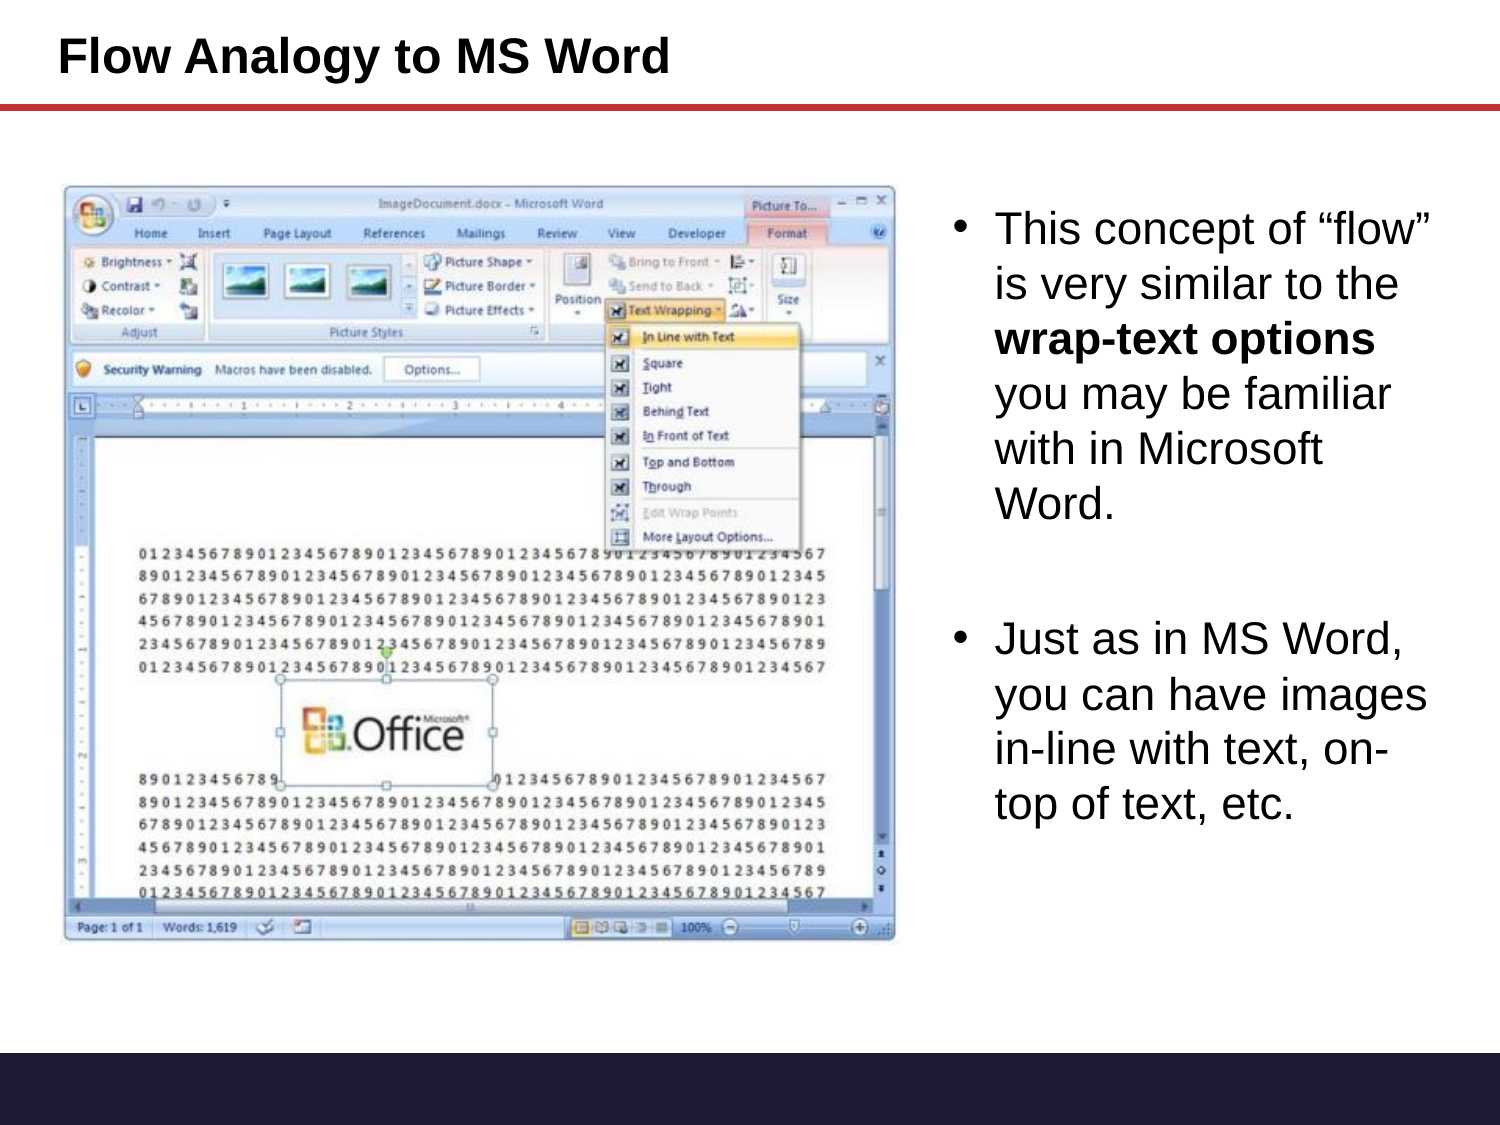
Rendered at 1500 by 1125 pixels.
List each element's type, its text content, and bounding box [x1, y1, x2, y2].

text_box Flow Analogy to MS Word [50, 16, 913, 91]
picture [60, 183, 902, 945]
text_box This concept of “flow” is very similar to the wrap-text options you may be familiar with in Microsoft Word. Just as in MS Word, you can have images in-line with text, on-top of text, etc. [937, 183, 1463, 844]
